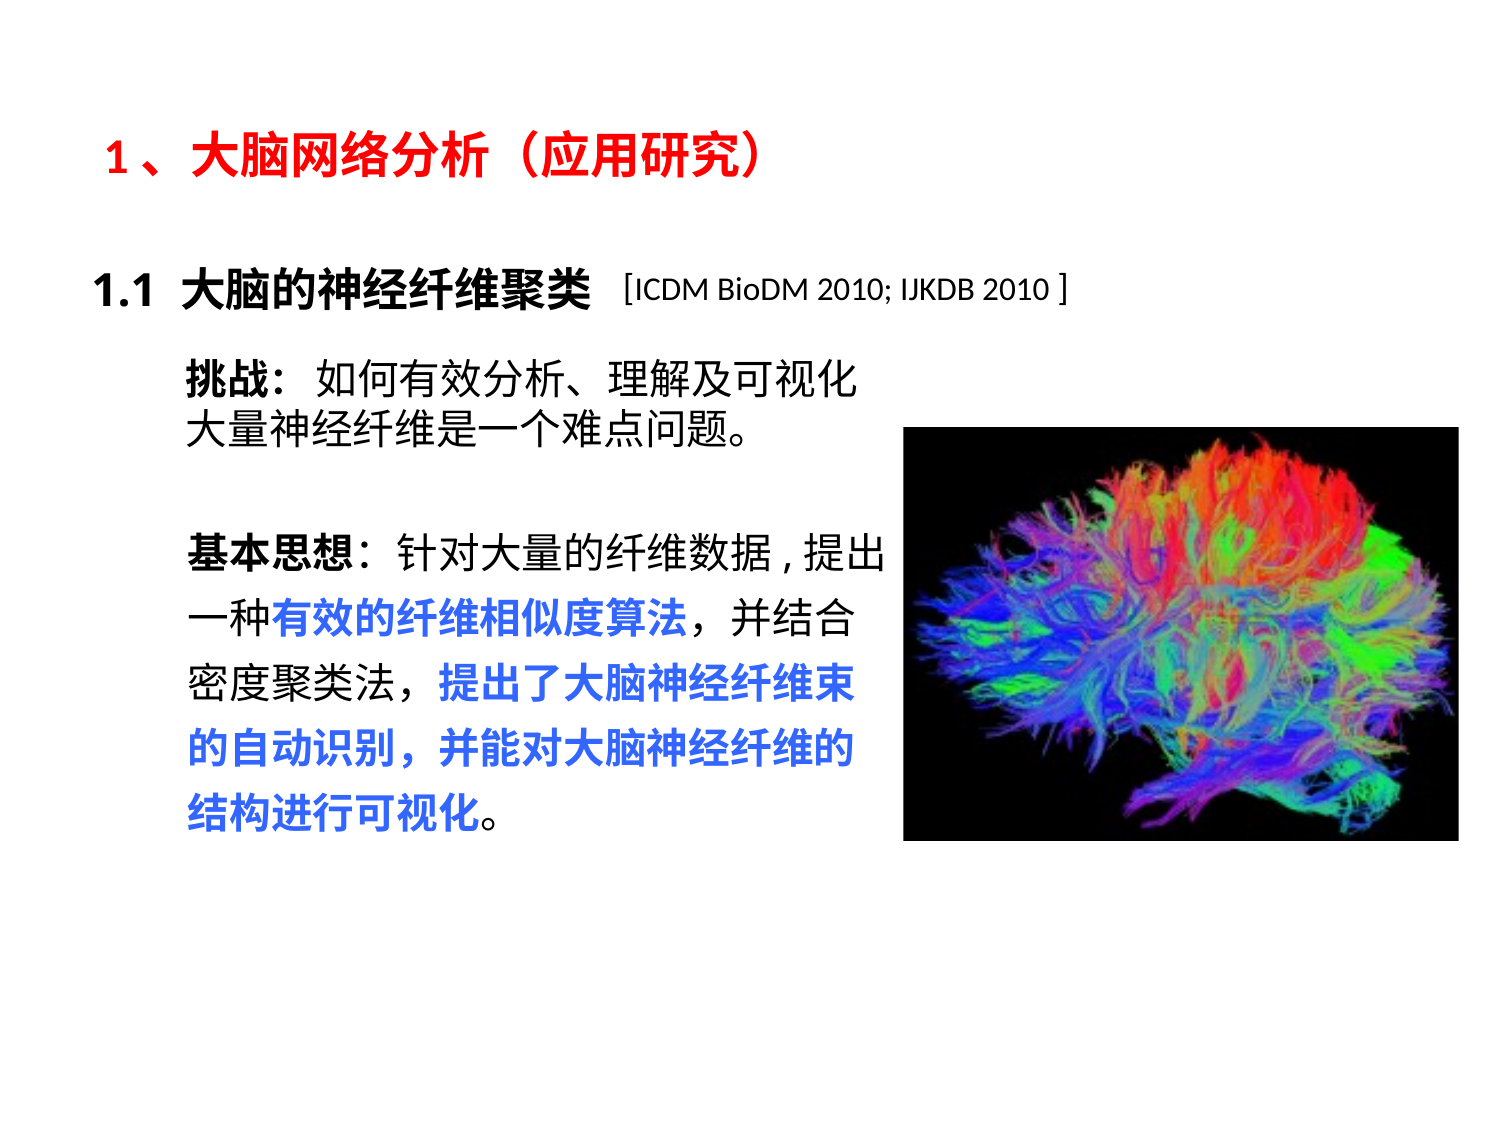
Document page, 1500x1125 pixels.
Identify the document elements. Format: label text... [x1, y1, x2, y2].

text_box [ICDM BioDM 2010; IJKDB 2010 ] [608, 255, 1247, 315]
text_box 挑战： 如何有效分析、理解及可视化大量神经纤维是一个难点问题。 [171, 345, 880, 461]
text_box 1、大脑网络分析（应用研究） [88, 109, 963, 191]
text_box 基本思想：针对大量的纤维数据,提出一种有效的纤维相似度算法，并结合密度聚类法，提出了大脑神经纤维束的自动识别，并能对大脑神经纤维的结构进行可视化。 [172, 504, 897, 844]
text_box 1.1 大脑的神经纤维聚类 [76, 253, 656, 369]
picture [903, 426, 1459, 842]
